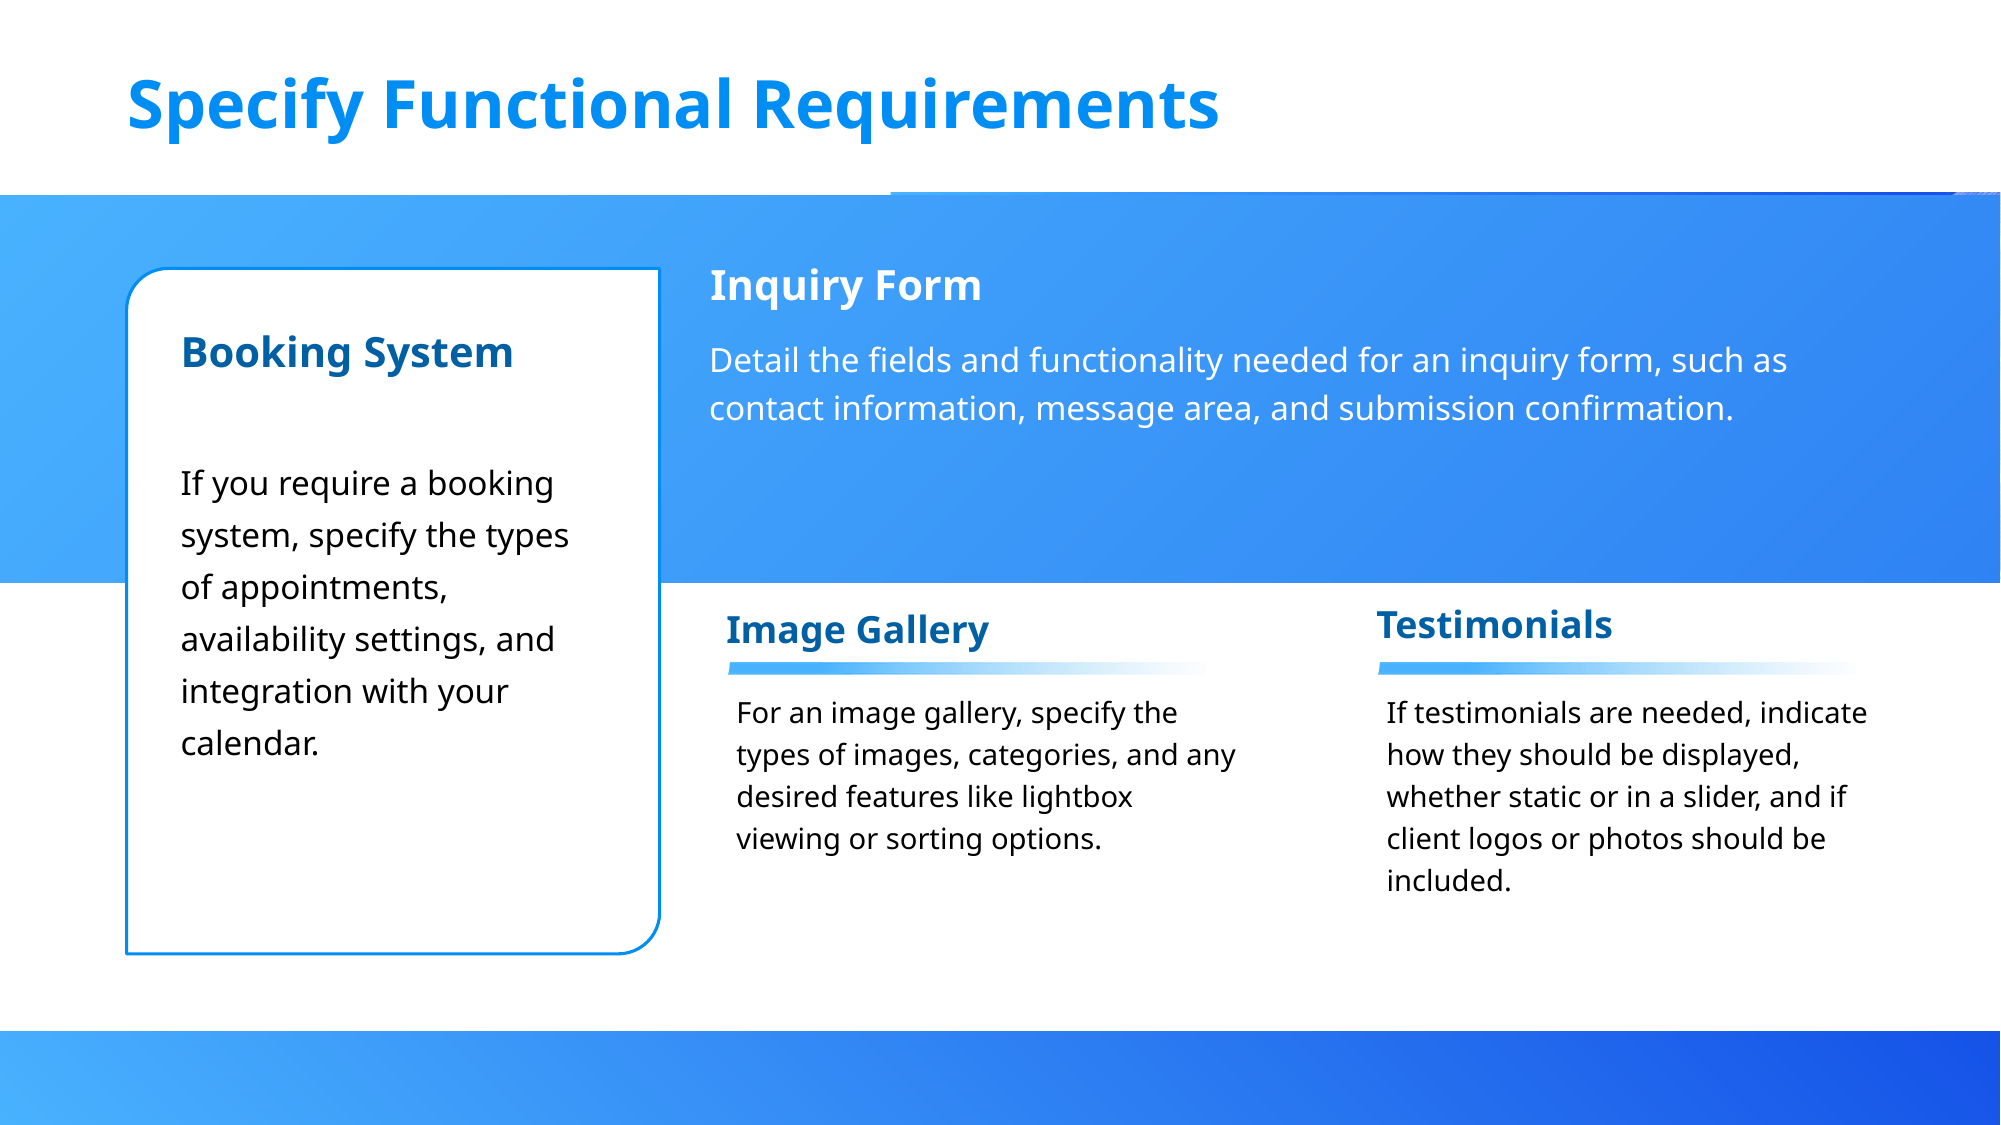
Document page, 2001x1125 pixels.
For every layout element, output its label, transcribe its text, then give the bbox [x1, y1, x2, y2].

picture [1378, 642, 1969, 689]
text_box Detail the fields and functionality needed for an inquiry form, such as contact information, message area, and submission confirmation. [694, 324, 890, 435]
text_box If you require a booking system, specify the types of appointments, availability settings, and integration with your calendar. [165, 443, 620, 918]
text_box Testimonials [1361, 593, 1913, 654]
text_box Image Gallery [711, 598, 1263, 659]
picture [727, 642, 1319, 689]
text_box Inquiry Form [695, 251, 890, 317]
text_box If testimonials are needed, indicate how they should be displayed, whether static or in a slider, and if client logos or photos should be included. [1371, 680, 1908, 905]
text_box For an image gallery, specify the types of images, categories, and any desired features like lightbox viewing or sorting options. [721, 680, 1258, 863]
text_box Booking System [165, 317, 633, 383]
text_box [0, 195, 2000, 583]
text_box [0, 1031, 2000, 1125]
text_box Specify Functional Requirements [112, 54, 1720, 150]
text_box [126, 268, 660, 954]
picture [890, 192, 2001, 579]
